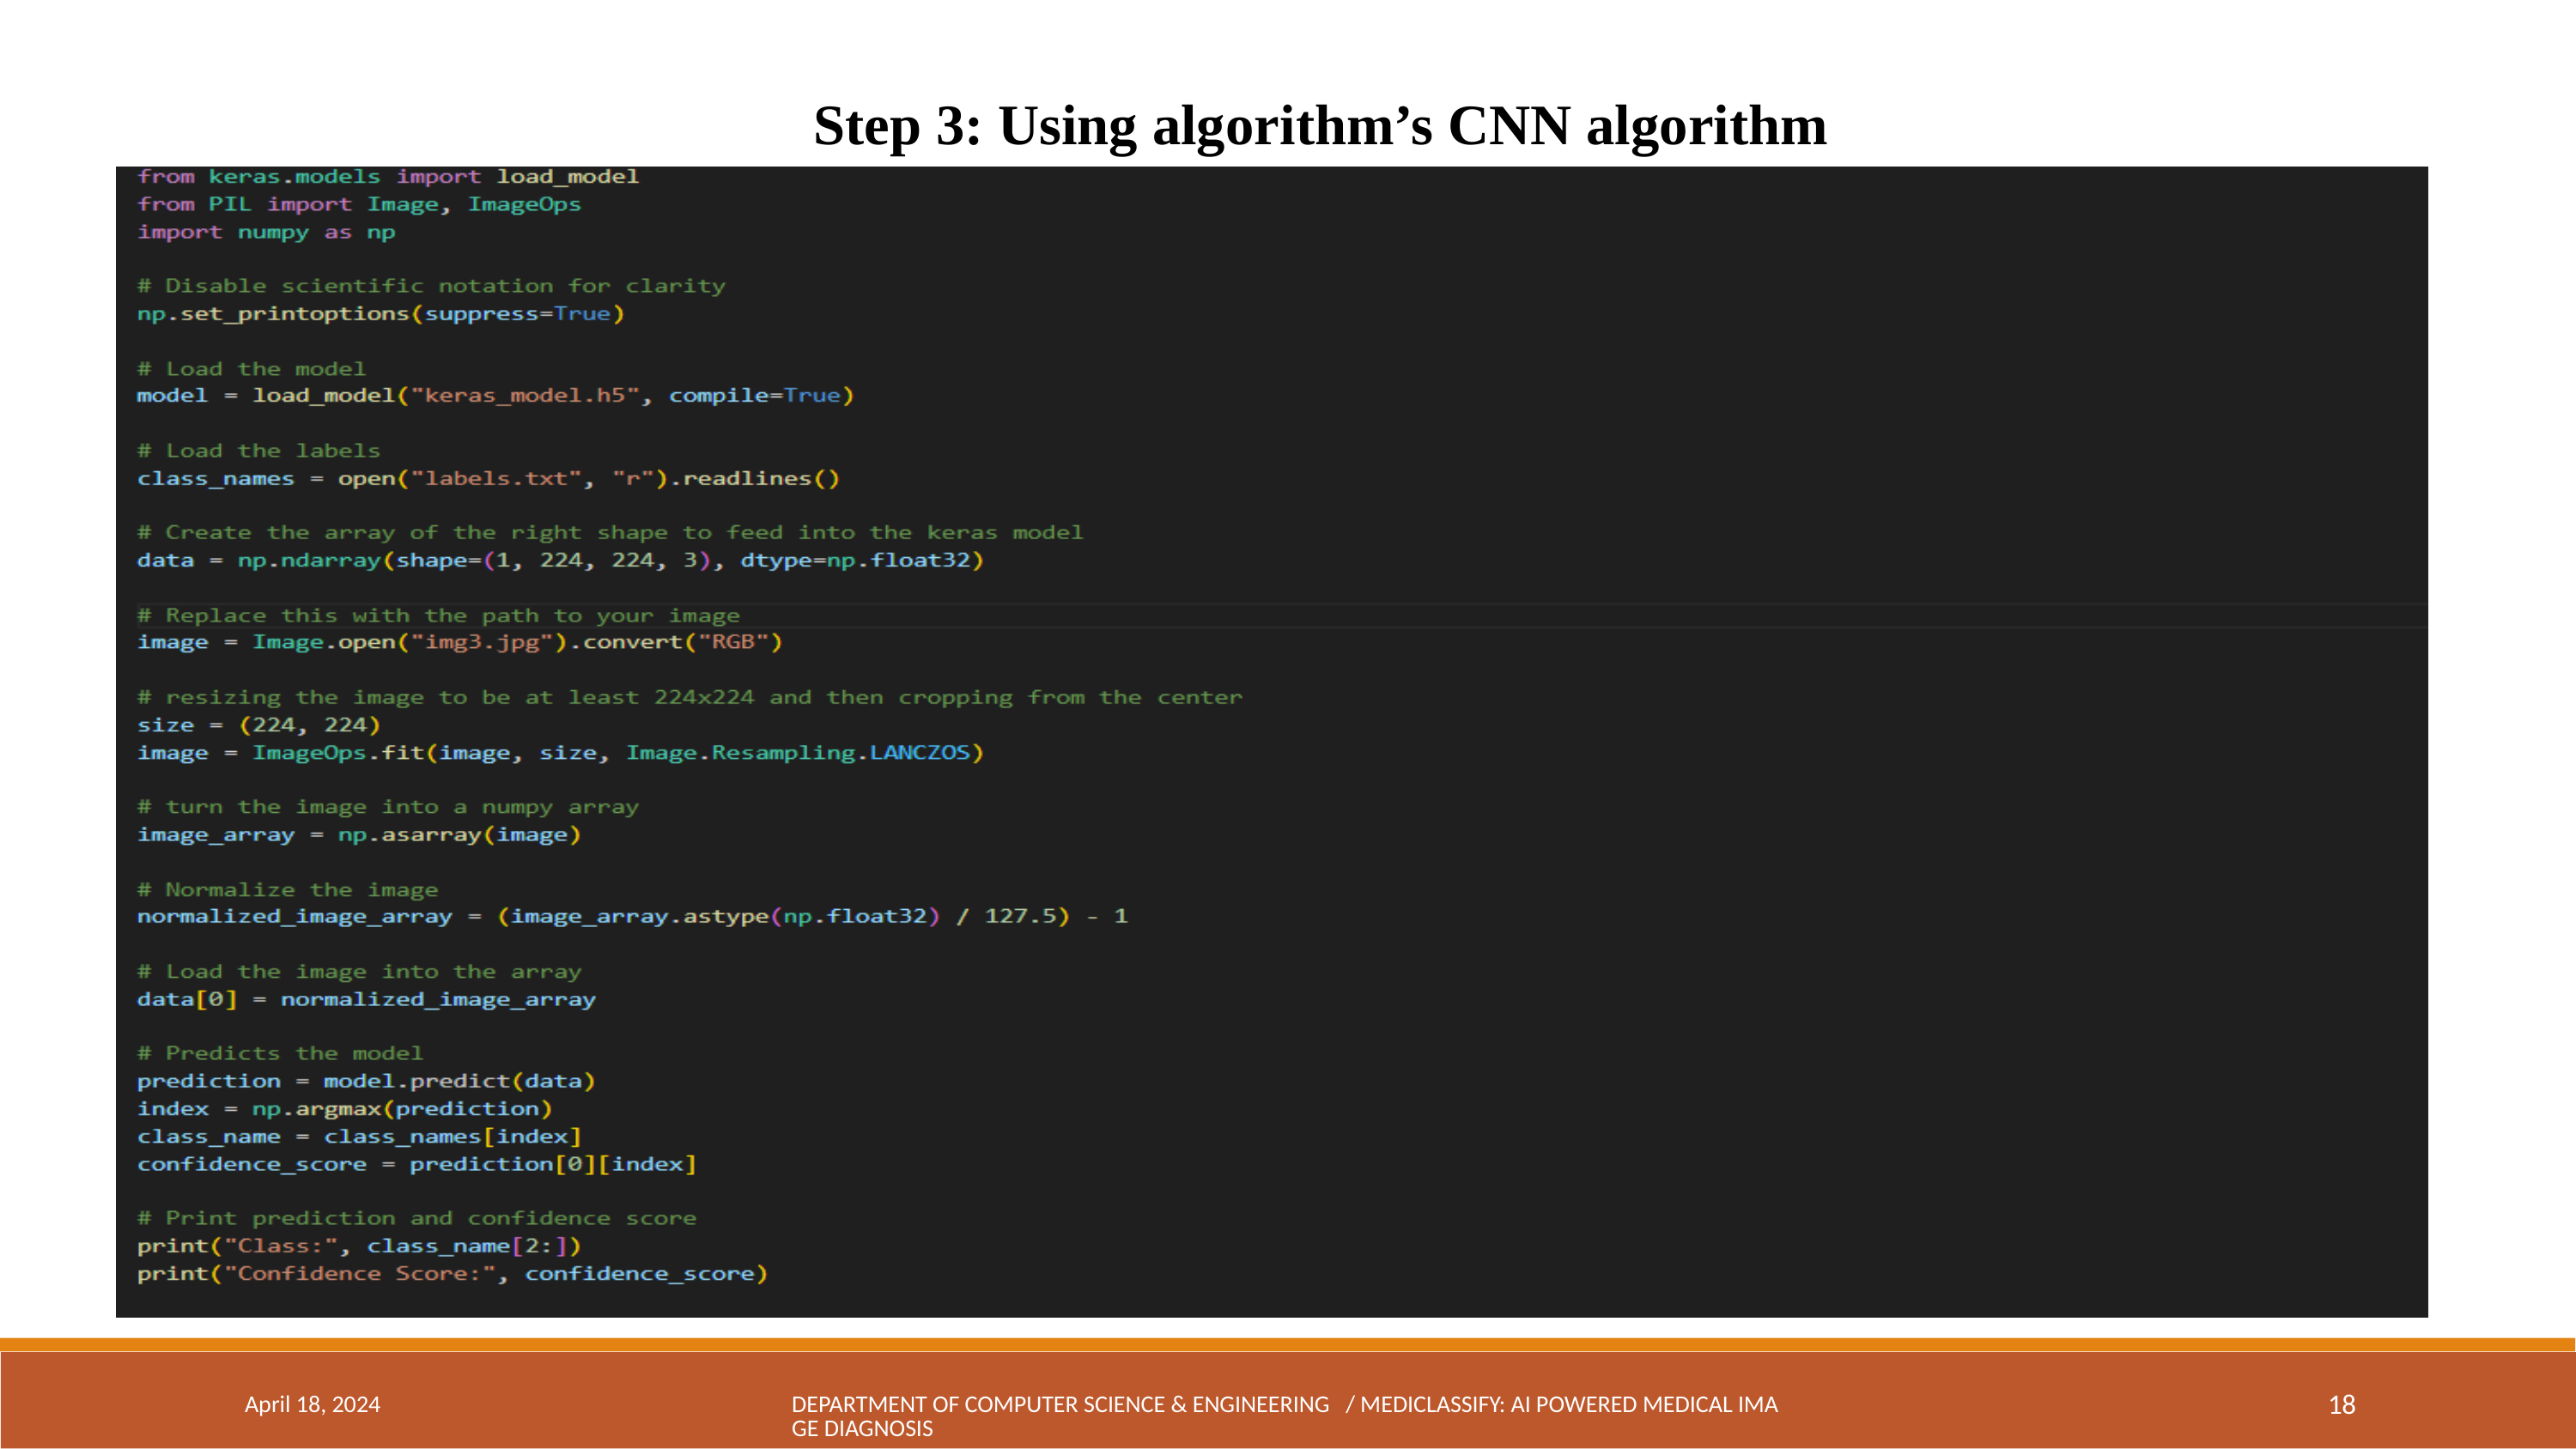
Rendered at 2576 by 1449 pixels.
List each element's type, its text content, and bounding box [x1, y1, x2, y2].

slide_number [232, 1364, 755, 1442]
picture [115, 166, 2428, 1319]
footer DEPARTMENT OF COMPUTER SCIENCE & ENGINEERING / MEDICLASSIFY: AI POWERED MEDICAL IMAGE DIAGNOSIS [779, 1364, 1798, 1442]
text_box Step 3: Using algorithm’s CNN algorithm [166, 81, 2249, 163]
slide_number 18 [2092, 1364, 2369, 1442]
